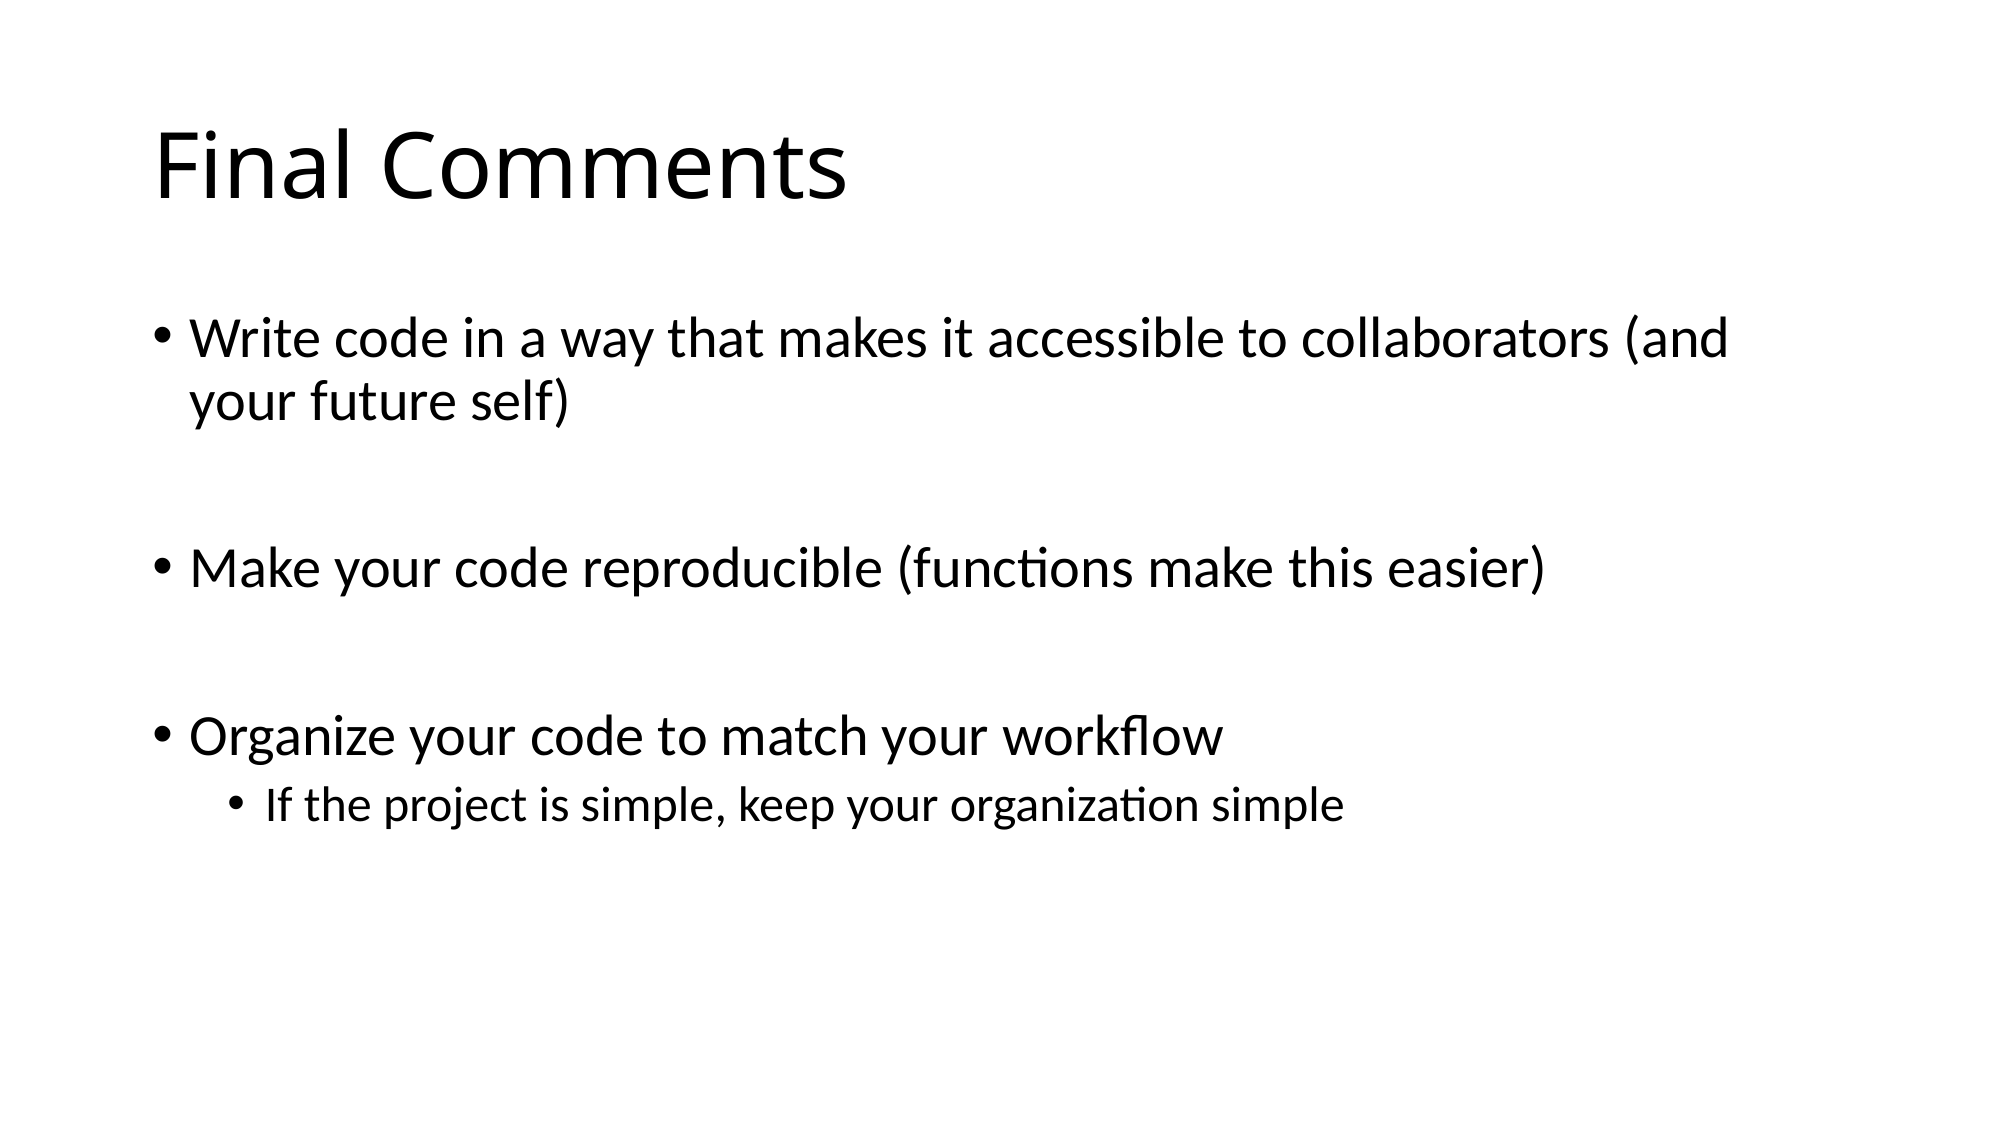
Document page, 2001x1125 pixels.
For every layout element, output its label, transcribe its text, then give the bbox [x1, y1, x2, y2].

title Final Comments [137, 59, 1863, 278]
list Write code in a way that makes it accessible to collaborators (and your future self) Make your code reproducible (functions make this easier) Organize your code to match your workflow If the project is simple, keep your organization simple [137, 299, 1863, 1014]
